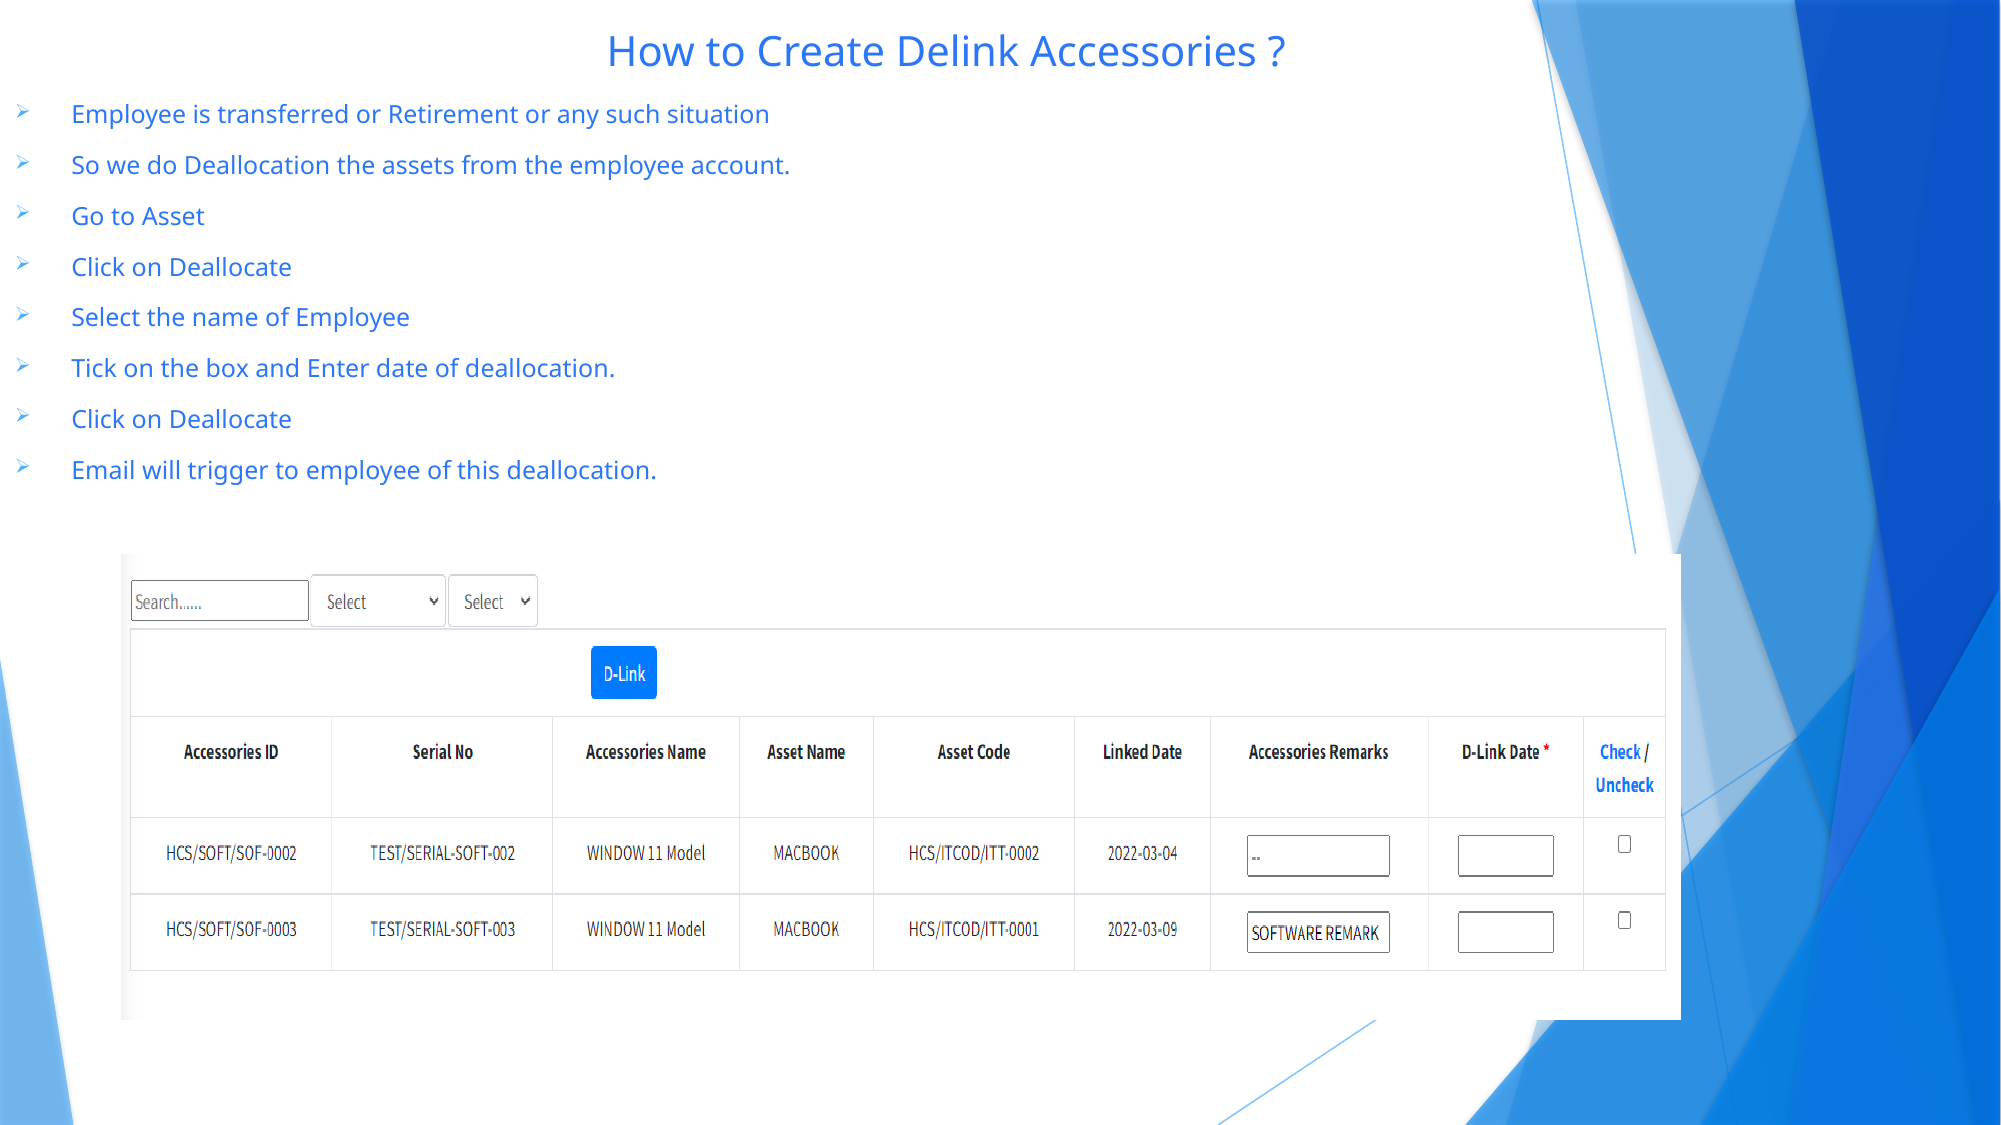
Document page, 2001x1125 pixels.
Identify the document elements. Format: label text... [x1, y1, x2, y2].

title How to Create Delink Accessories ? [241, 16, 1652, 108]
list Employee is transferred or Retirement or any such situation So we do Deallocation the assets from the employee account. Go to Asset Click on Deallocate Select the name of Employee Tick on the box and Enter date of deallocation. Click on Deallocate Email will trigger to employee of this deallocation. [0, 91, 1411, 518]
picture [120, 553, 1682, 1021]
